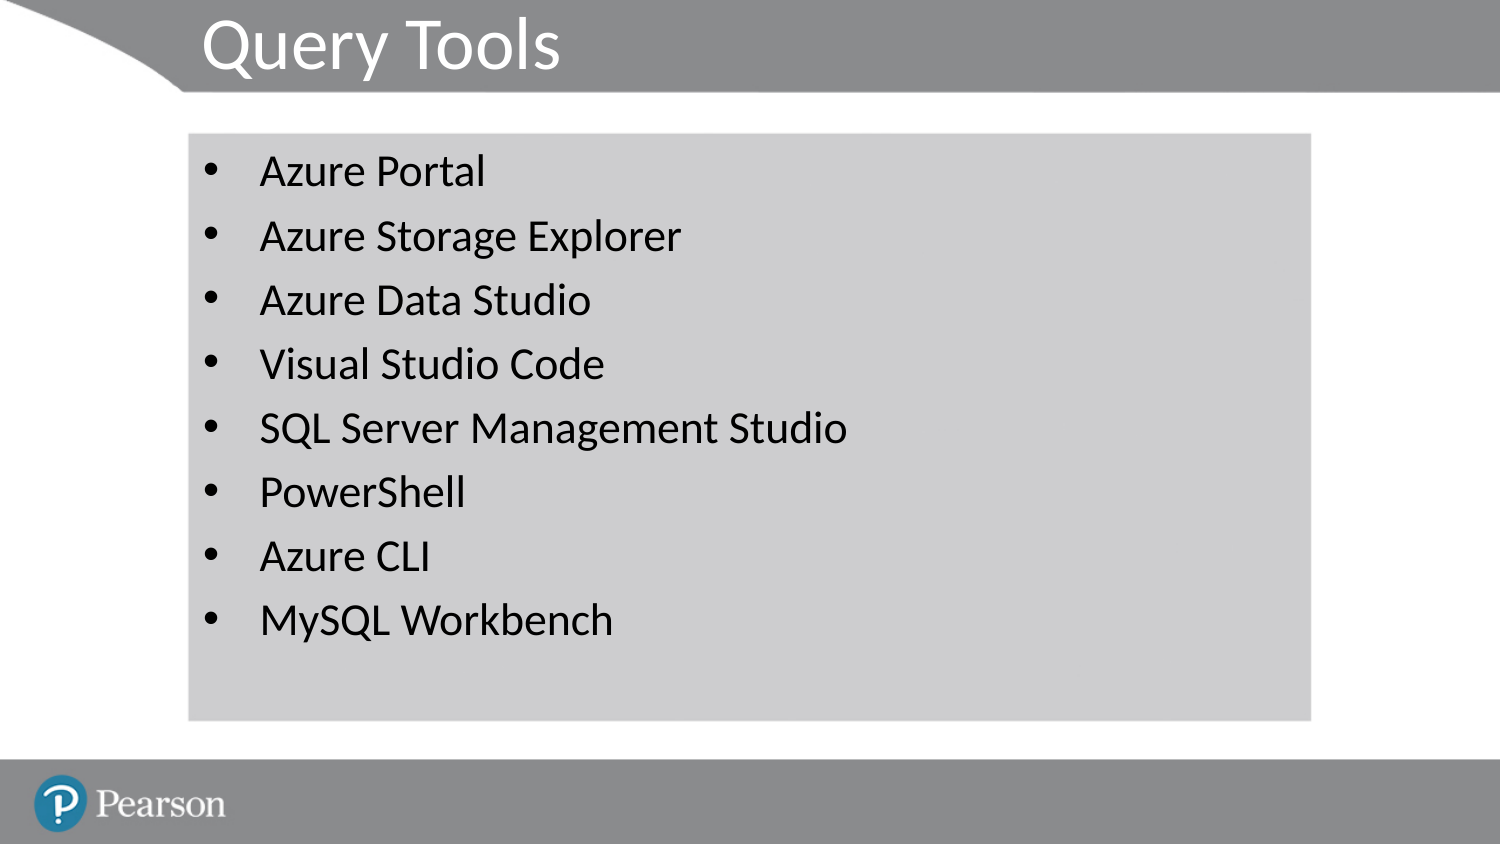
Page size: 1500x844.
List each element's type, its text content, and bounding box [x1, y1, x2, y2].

picture [0, 0, 1500, 844]
list Azure Portal Azure Storage Explorer Azure Data Studio Visual Studio Code SQL Server Management Studio PowerShell Azure CLI MySQL Workbench [188, 133, 1311, 716]
title Query Tools [186, 0, 1425, 79]
